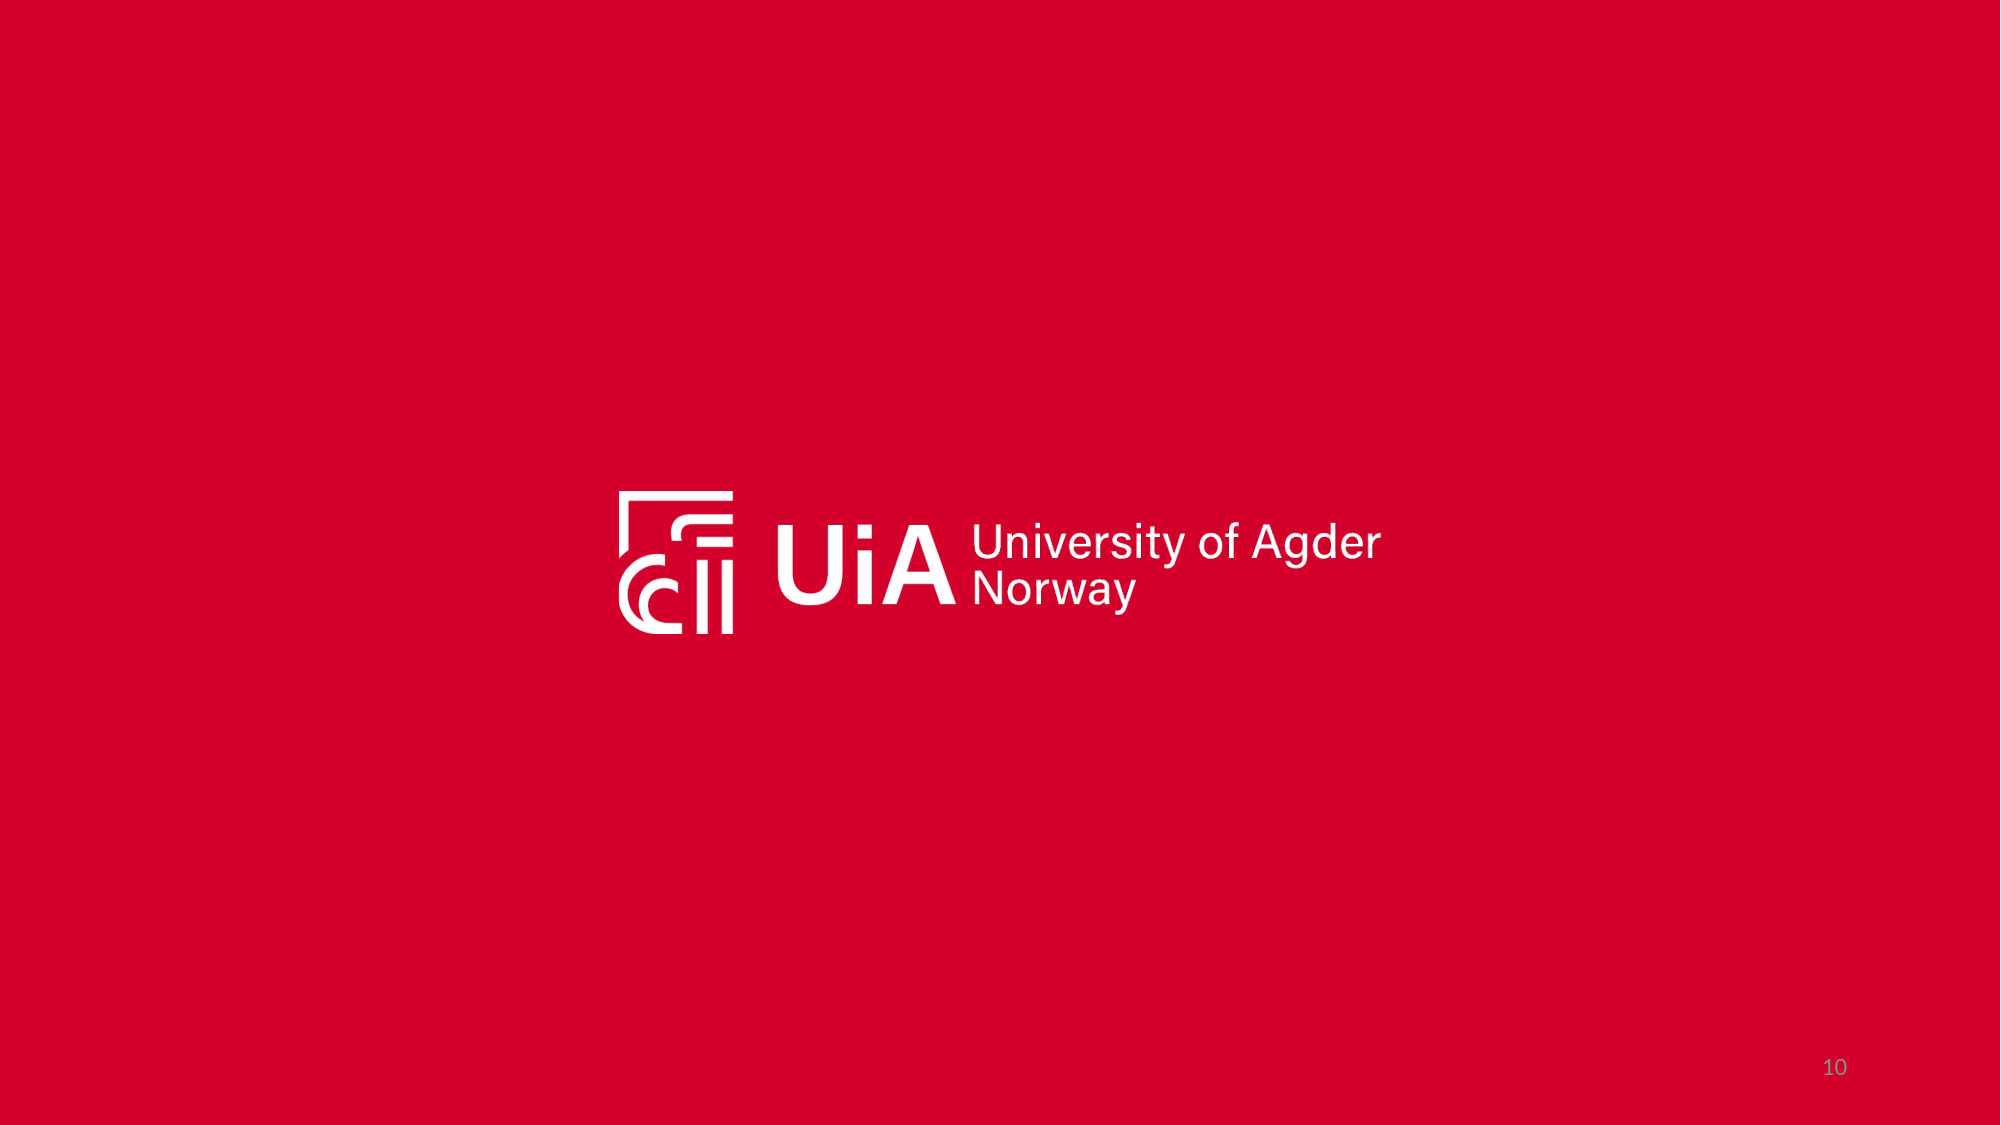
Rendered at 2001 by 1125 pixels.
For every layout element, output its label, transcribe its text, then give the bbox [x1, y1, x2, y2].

slide_number 10 [1412, 1042, 1863, 1103]
picture [618, 491, 1382, 634]
